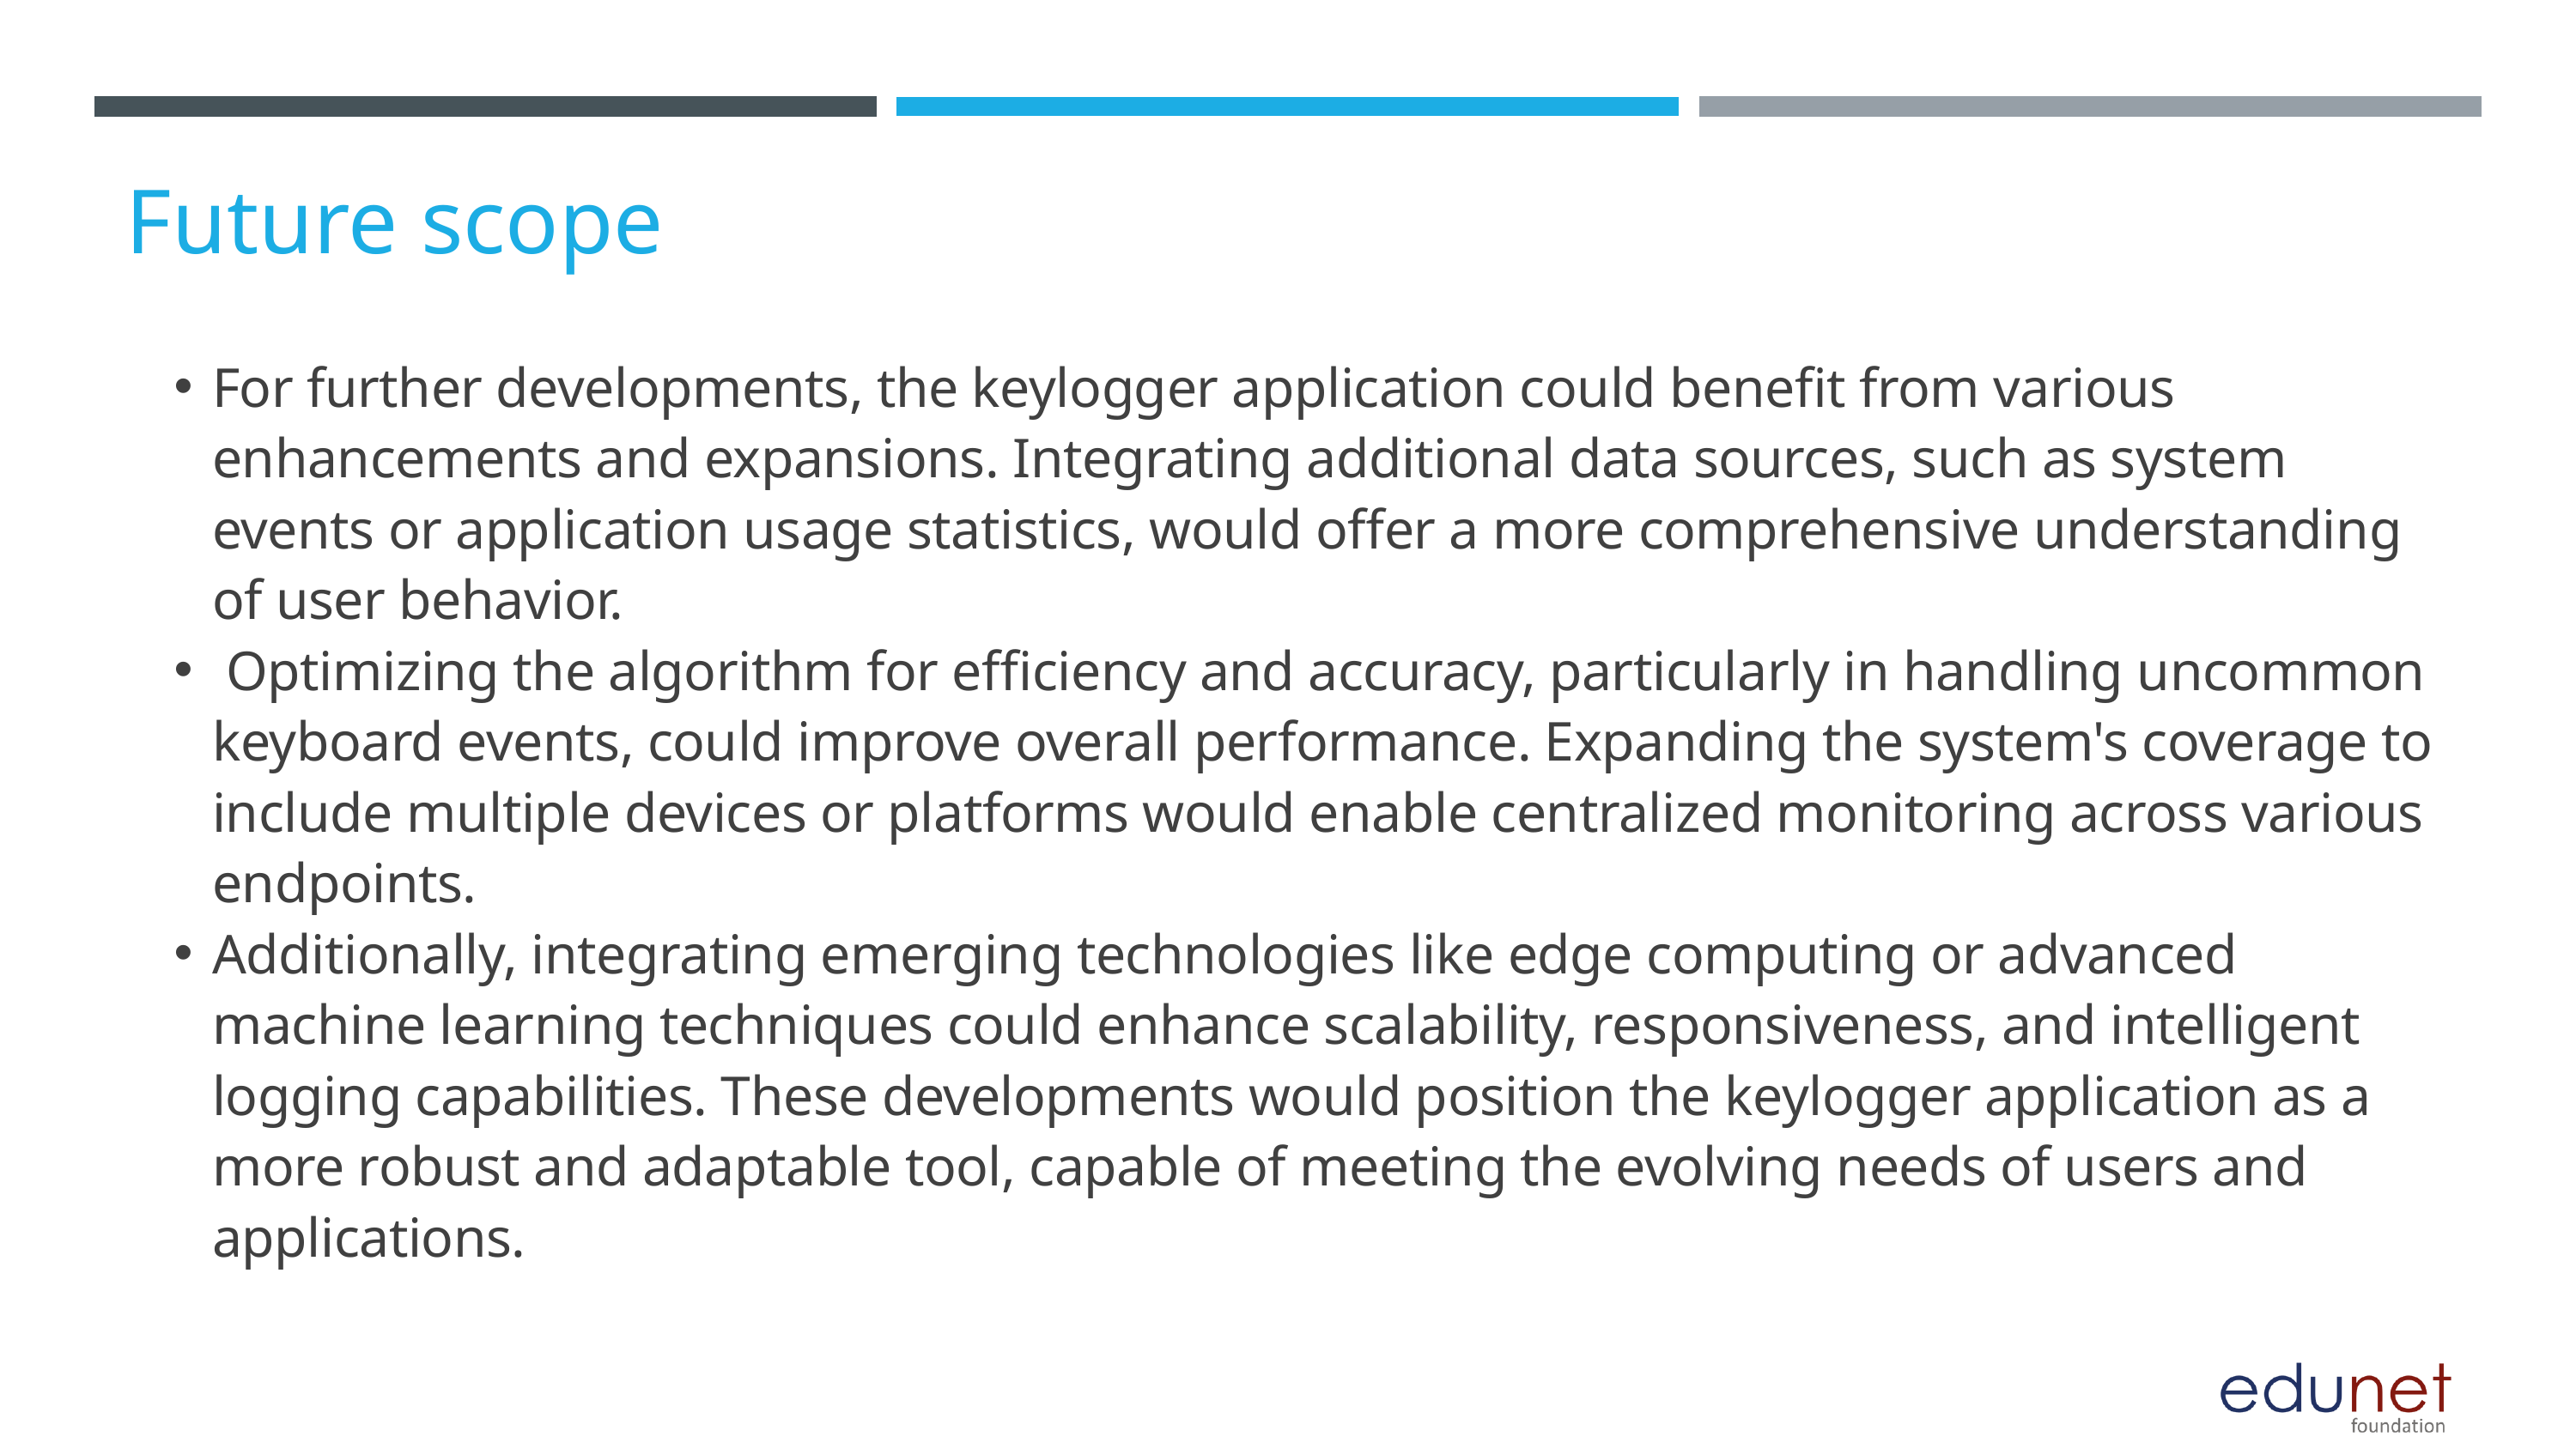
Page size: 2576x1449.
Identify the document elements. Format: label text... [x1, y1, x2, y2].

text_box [94, 96, 878, 118]
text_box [896, 96, 1680, 117]
text_box For further developments, the keylogger application could benefit from various enhancements and expansions. Integrating additional data sources, such as system events or application usage statistics, would offer a more comprehensive understanding of user behavior. Optimizing the algorithm for efficiency and accuracy, particularly in handling uncommon keyboard events, could improve overall performance. Expanding the system's coverage to include multiple devices or platforms would enable centralized monitoring across various endpoints. Additionally, integrating emerging technologies like edge computing or advanced machine learning techniques could enhance scalability, responsiveness, and intelligent logging capabilities. These developments would position the keylogger application as a more robust and adaptable tool, capable of meeting the evolving needs of users and applications. [136, 276, 2440, 1339]
text_box Future scope [125, 185, 2431, 271]
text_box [1698, 95, 2482, 118]
text_box [2215, 1360, 2454, 1437]
